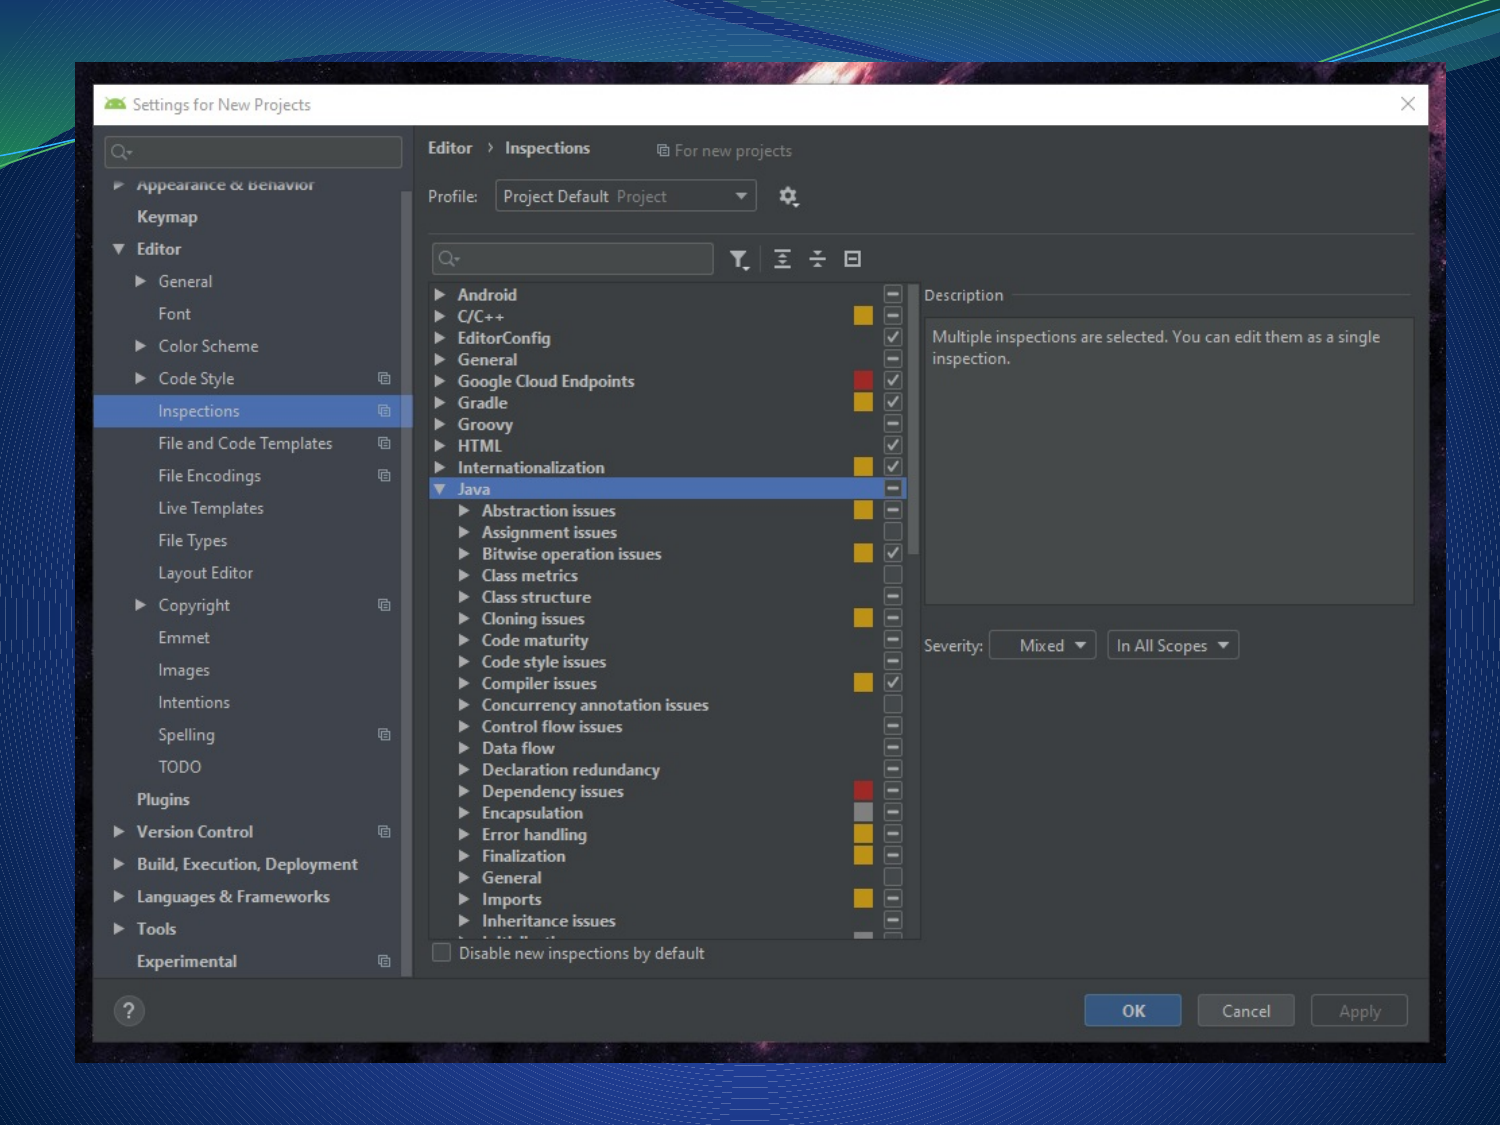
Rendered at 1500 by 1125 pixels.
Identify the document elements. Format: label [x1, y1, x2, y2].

picture [74, 62, 1446, 1063]
